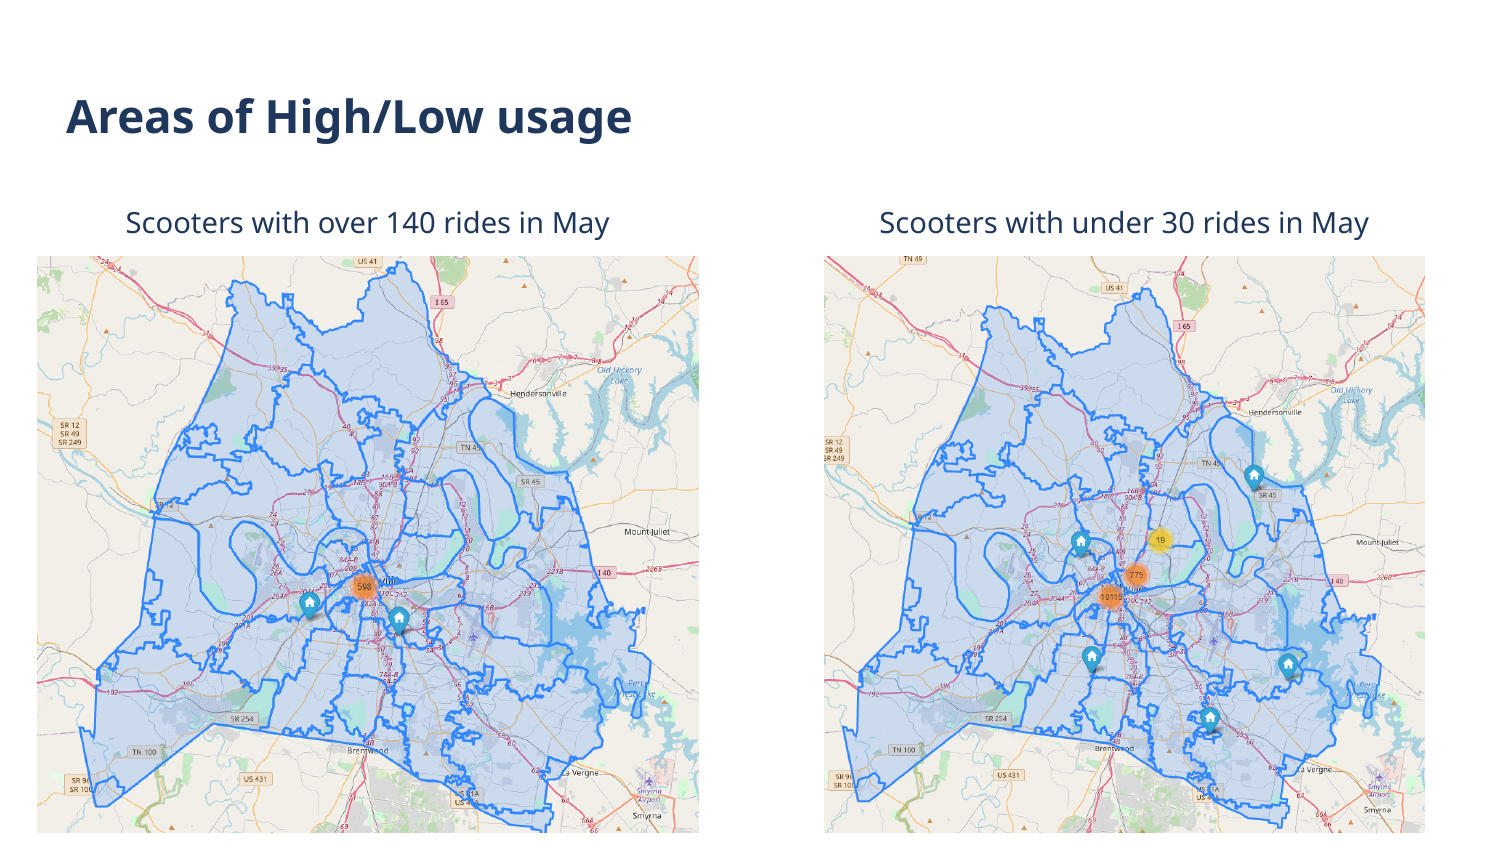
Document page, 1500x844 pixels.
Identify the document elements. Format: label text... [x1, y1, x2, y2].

title Areas of High/Low usage [51, 72, 1449, 167]
picture [37, 256, 699, 833]
picture [824, 256, 1425, 833]
list Scooters with under 30 rides in May [768, 189, 1481, 813]
list Scooters with over 140 rides in May [11, 189, 724, 813]
